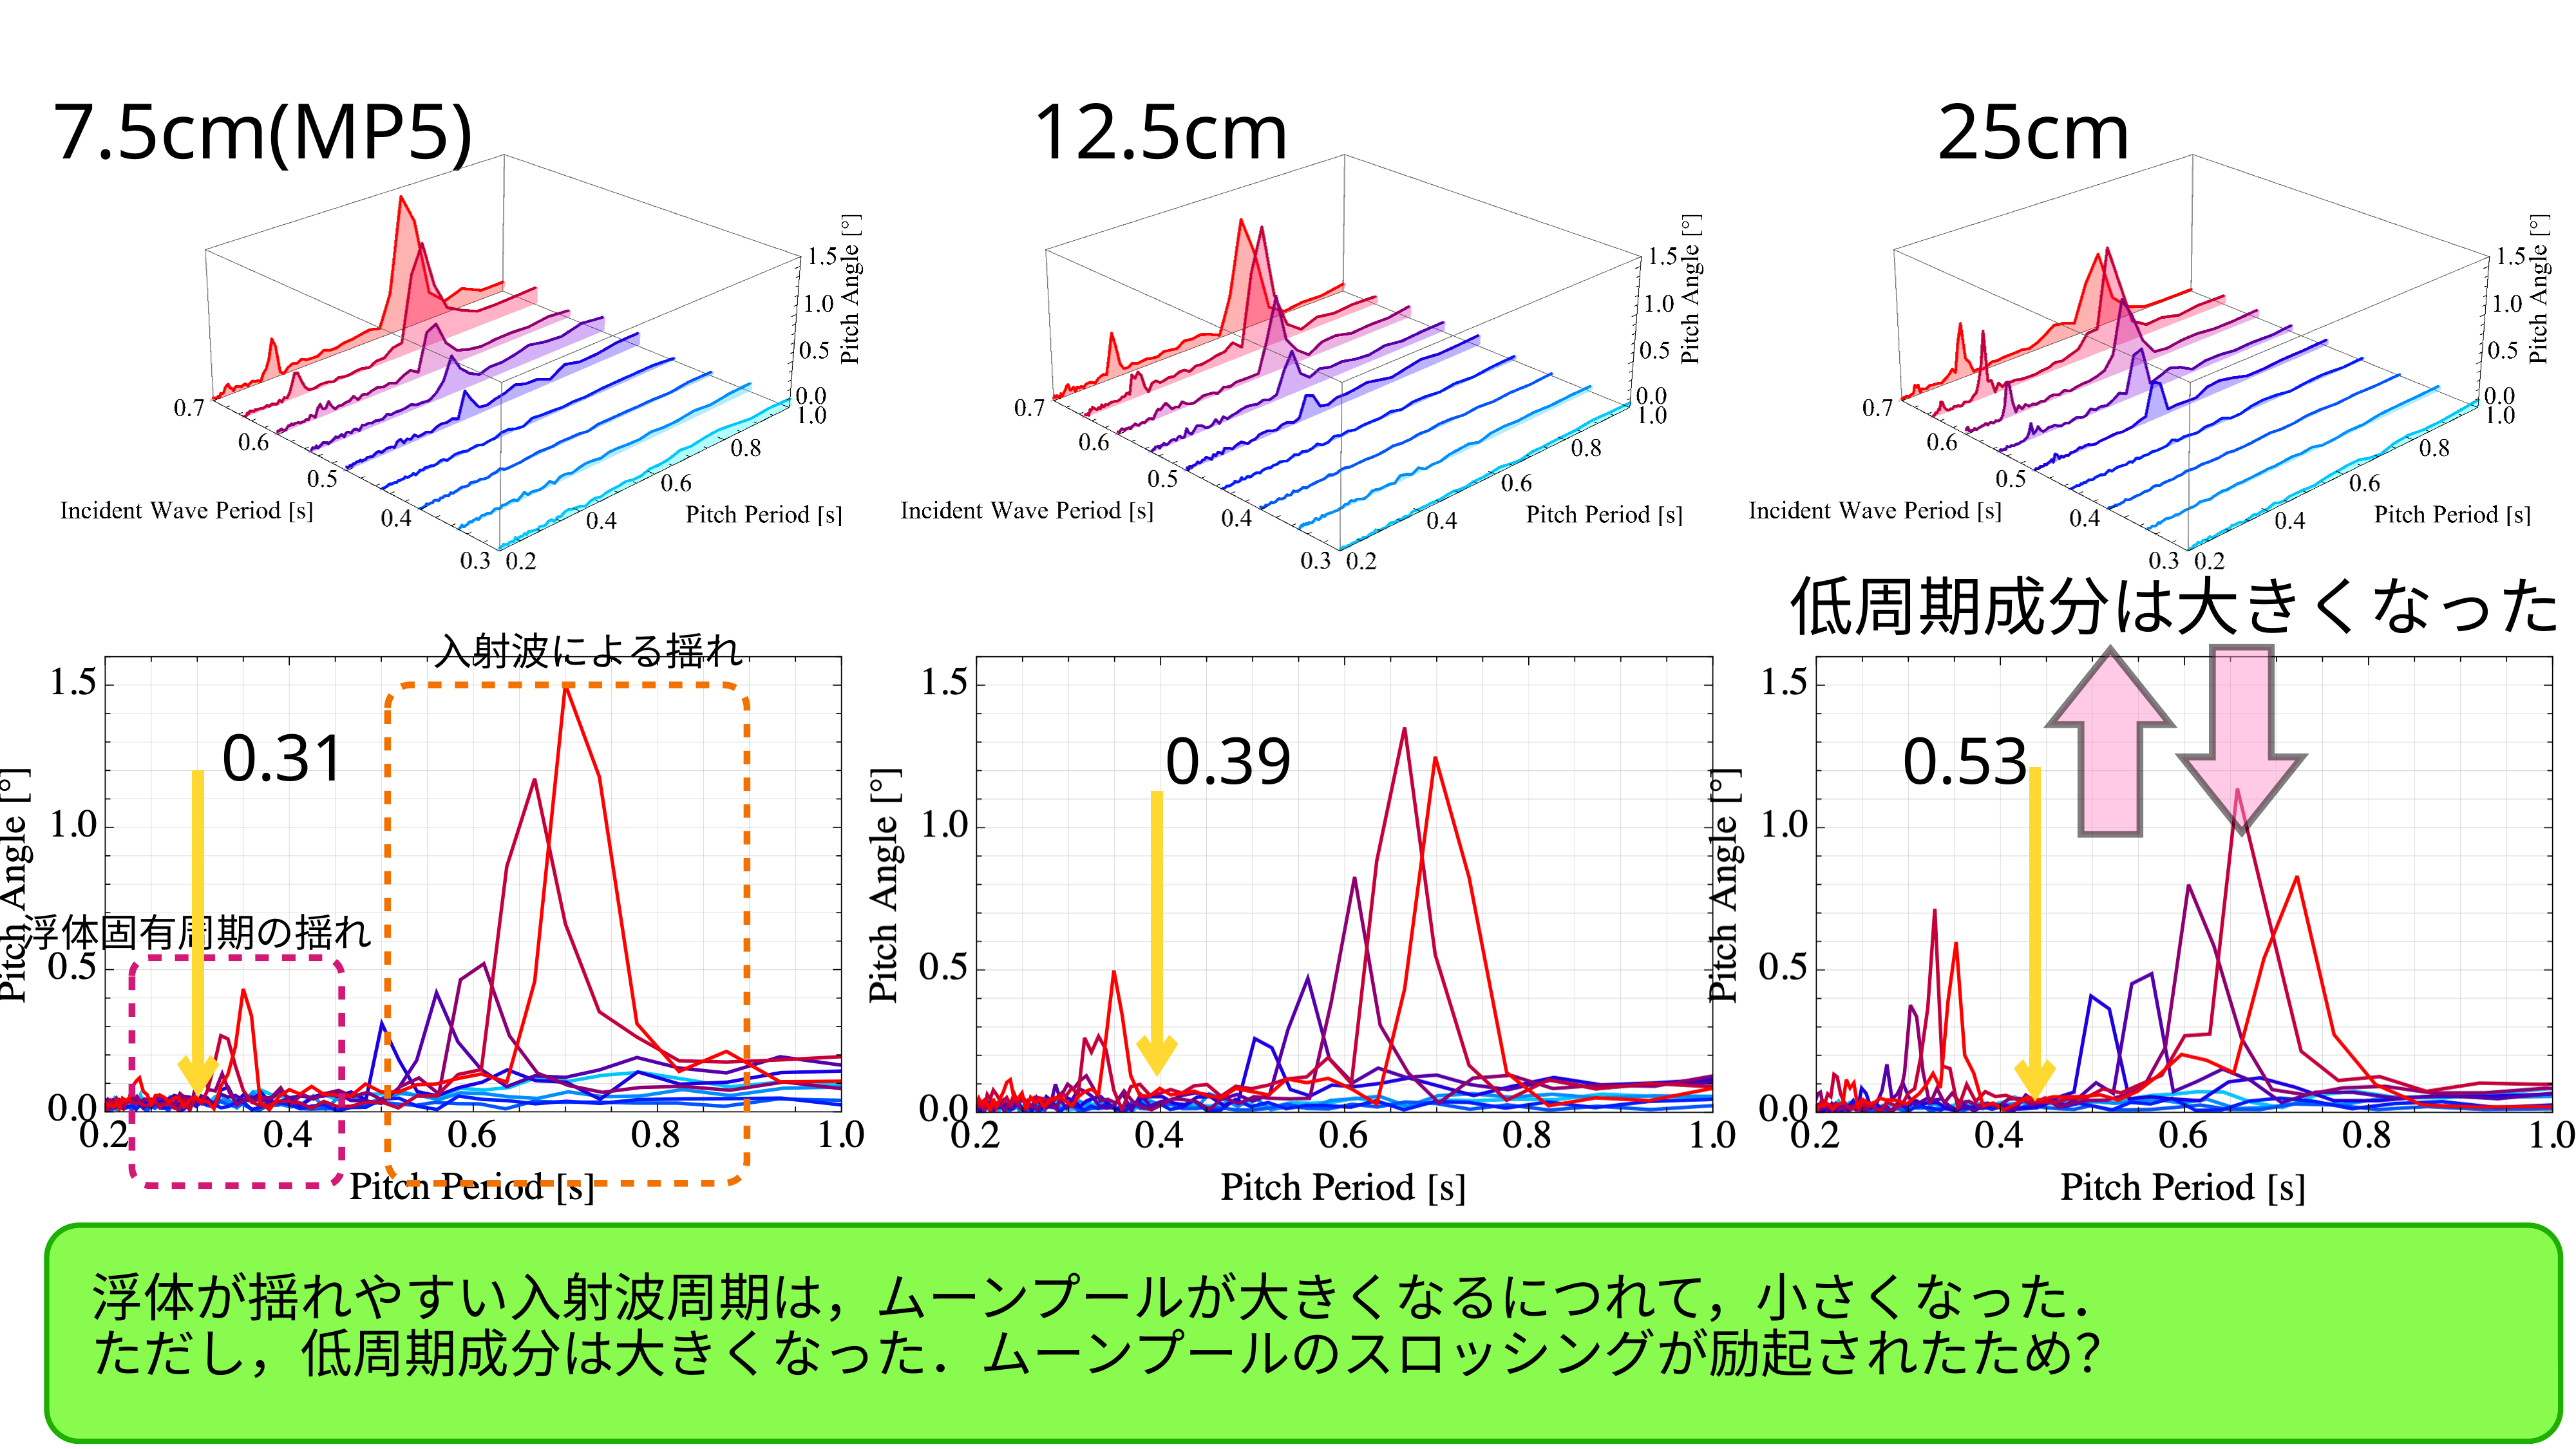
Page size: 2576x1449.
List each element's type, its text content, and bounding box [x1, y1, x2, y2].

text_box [1783, 571, 2569, 835]
text_box 12.5cm [1026, 87, 1297, 153]
text_box 浮体が揺れやすい入射波周期は，ムーンプールが大きくなるにつれて，小さくなった． ただし，低周期成分は大きくなった．ムーンプールのスロッシングが励起されたため？ [85, 1265, 2522, 1390]
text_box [198, 722, 2044, 1102]
picture [1749, 153, 2555, 580]
picture [901, 153, 1707, 580]
text_box 入射波による揺れ [428, 626, 750, 656]
text_box 7.5cm(MP5) [46, 87, 480, 181]
picture [0, 656, 2576, 1213]
text_box [46, 1225, 2561, 1442]
picture [61, 153, 867, 580]
text_box 25cm [1931, 87, 2139, 153]
